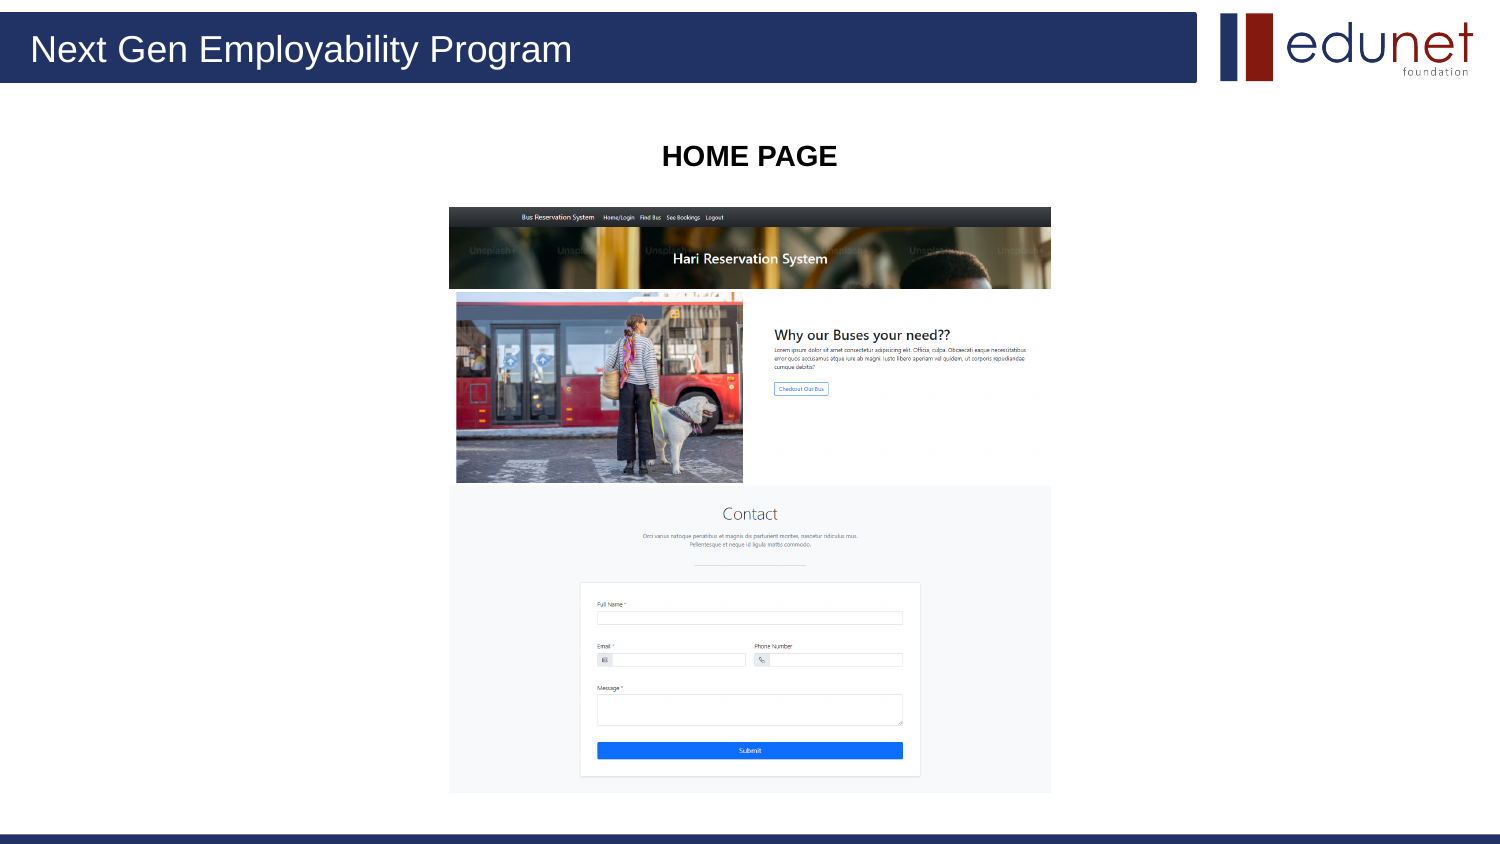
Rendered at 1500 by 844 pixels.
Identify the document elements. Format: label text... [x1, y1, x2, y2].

picture [1279, 14, 1482, 83]
title HOME PAGE [103, 101, 1397, 208]
picture [449, 207, 1051, 794]
